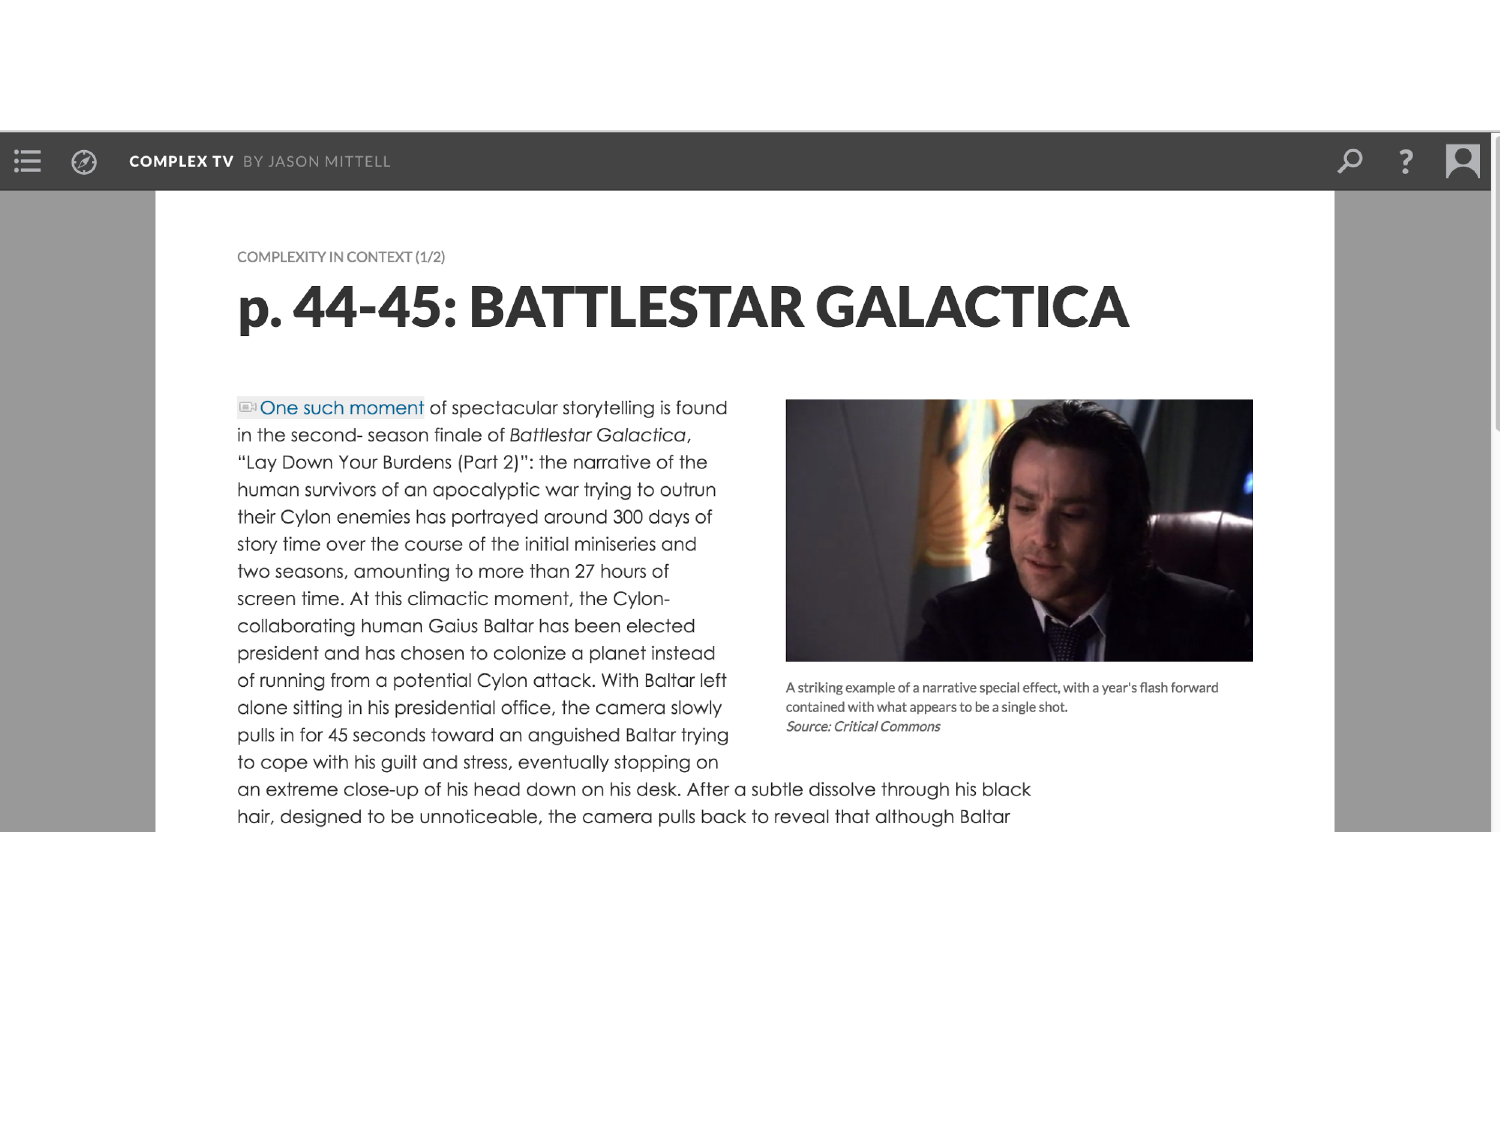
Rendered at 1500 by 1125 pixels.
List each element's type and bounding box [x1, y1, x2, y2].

picture [0, 130, 1500, 832]
